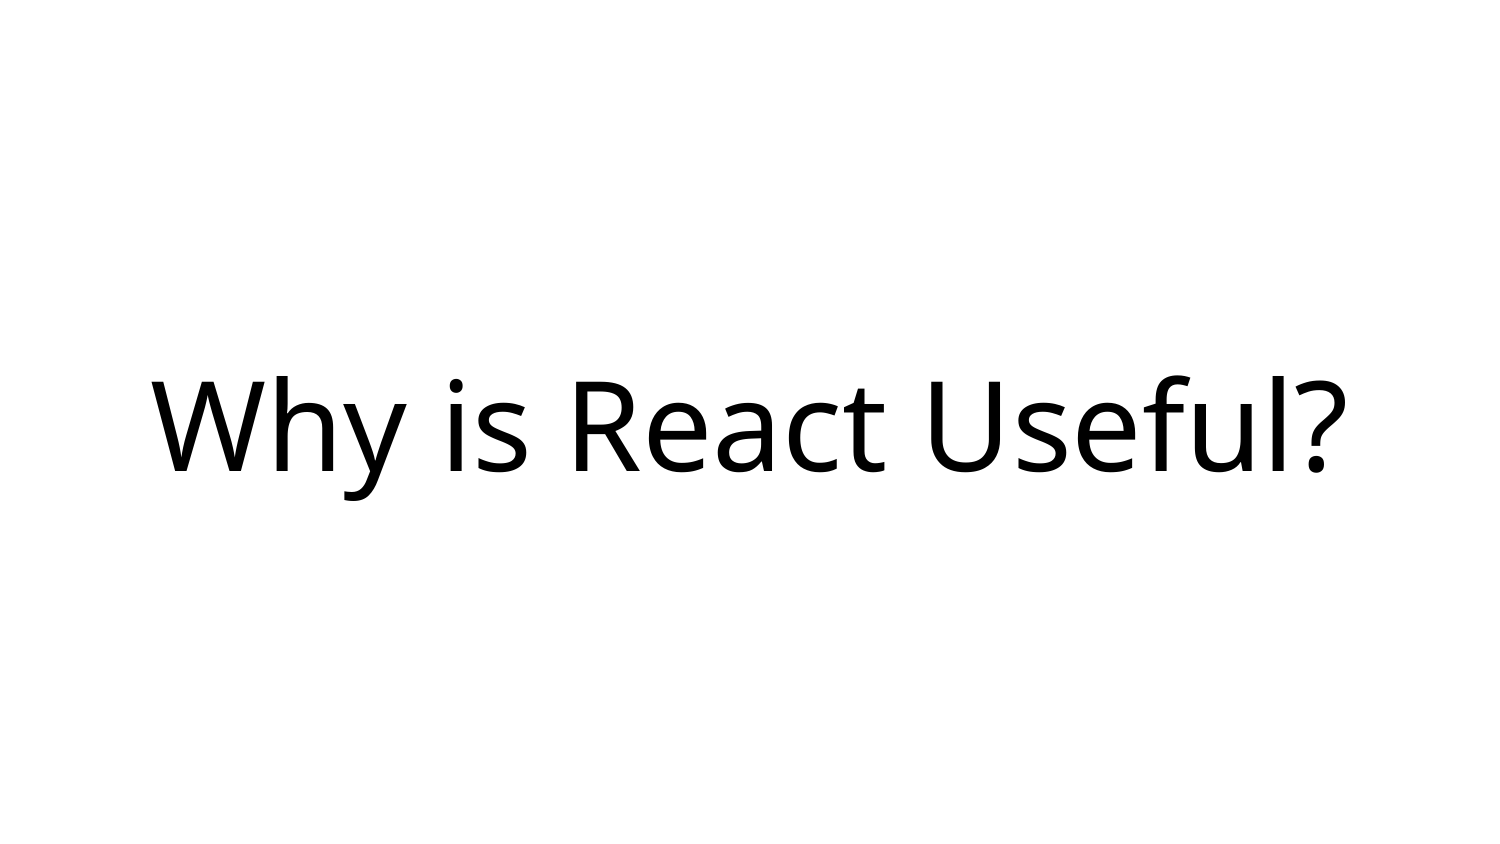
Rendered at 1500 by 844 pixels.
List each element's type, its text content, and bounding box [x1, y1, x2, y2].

title Why is React Useful? [51, 300, 1449, 544]
